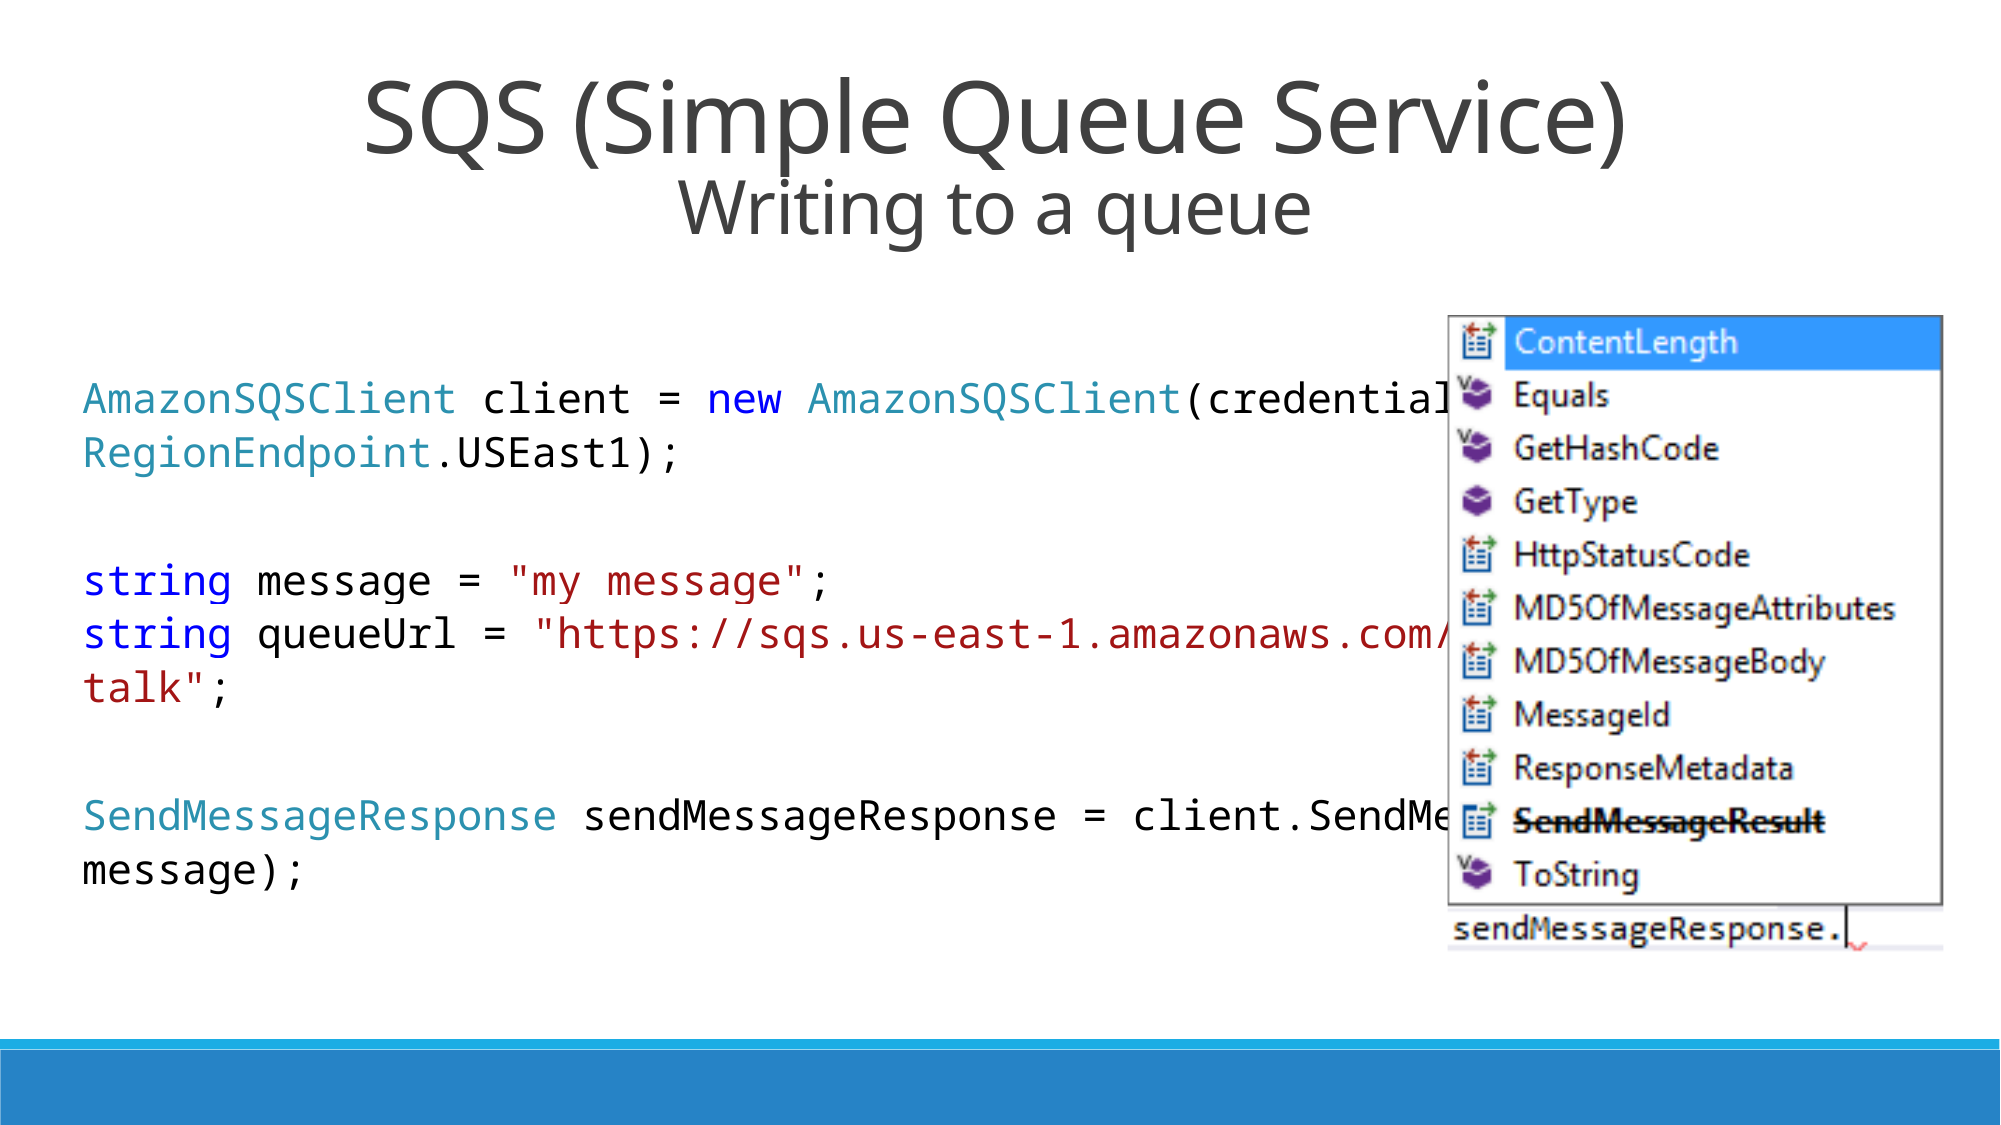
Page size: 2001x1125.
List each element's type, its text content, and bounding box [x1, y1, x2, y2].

text_box SQS (Simple Queue Service) Writing to a queue [82, 64, 1909, 298]
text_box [1447, 314, 1944, 960]
text_box AmazonSQSClient client = new AmazonSQSClient(credentials, RegionEndpoint.USEast1); string message = "my message"; string queueUrl = "https://sqs.us-east-1.amazonaws.com/025631894481/aws-talk"; SendMessageResponse sendMessageResponse = client.SendMessage(queueUrl, message); [82, 360, 1968, 1023]
